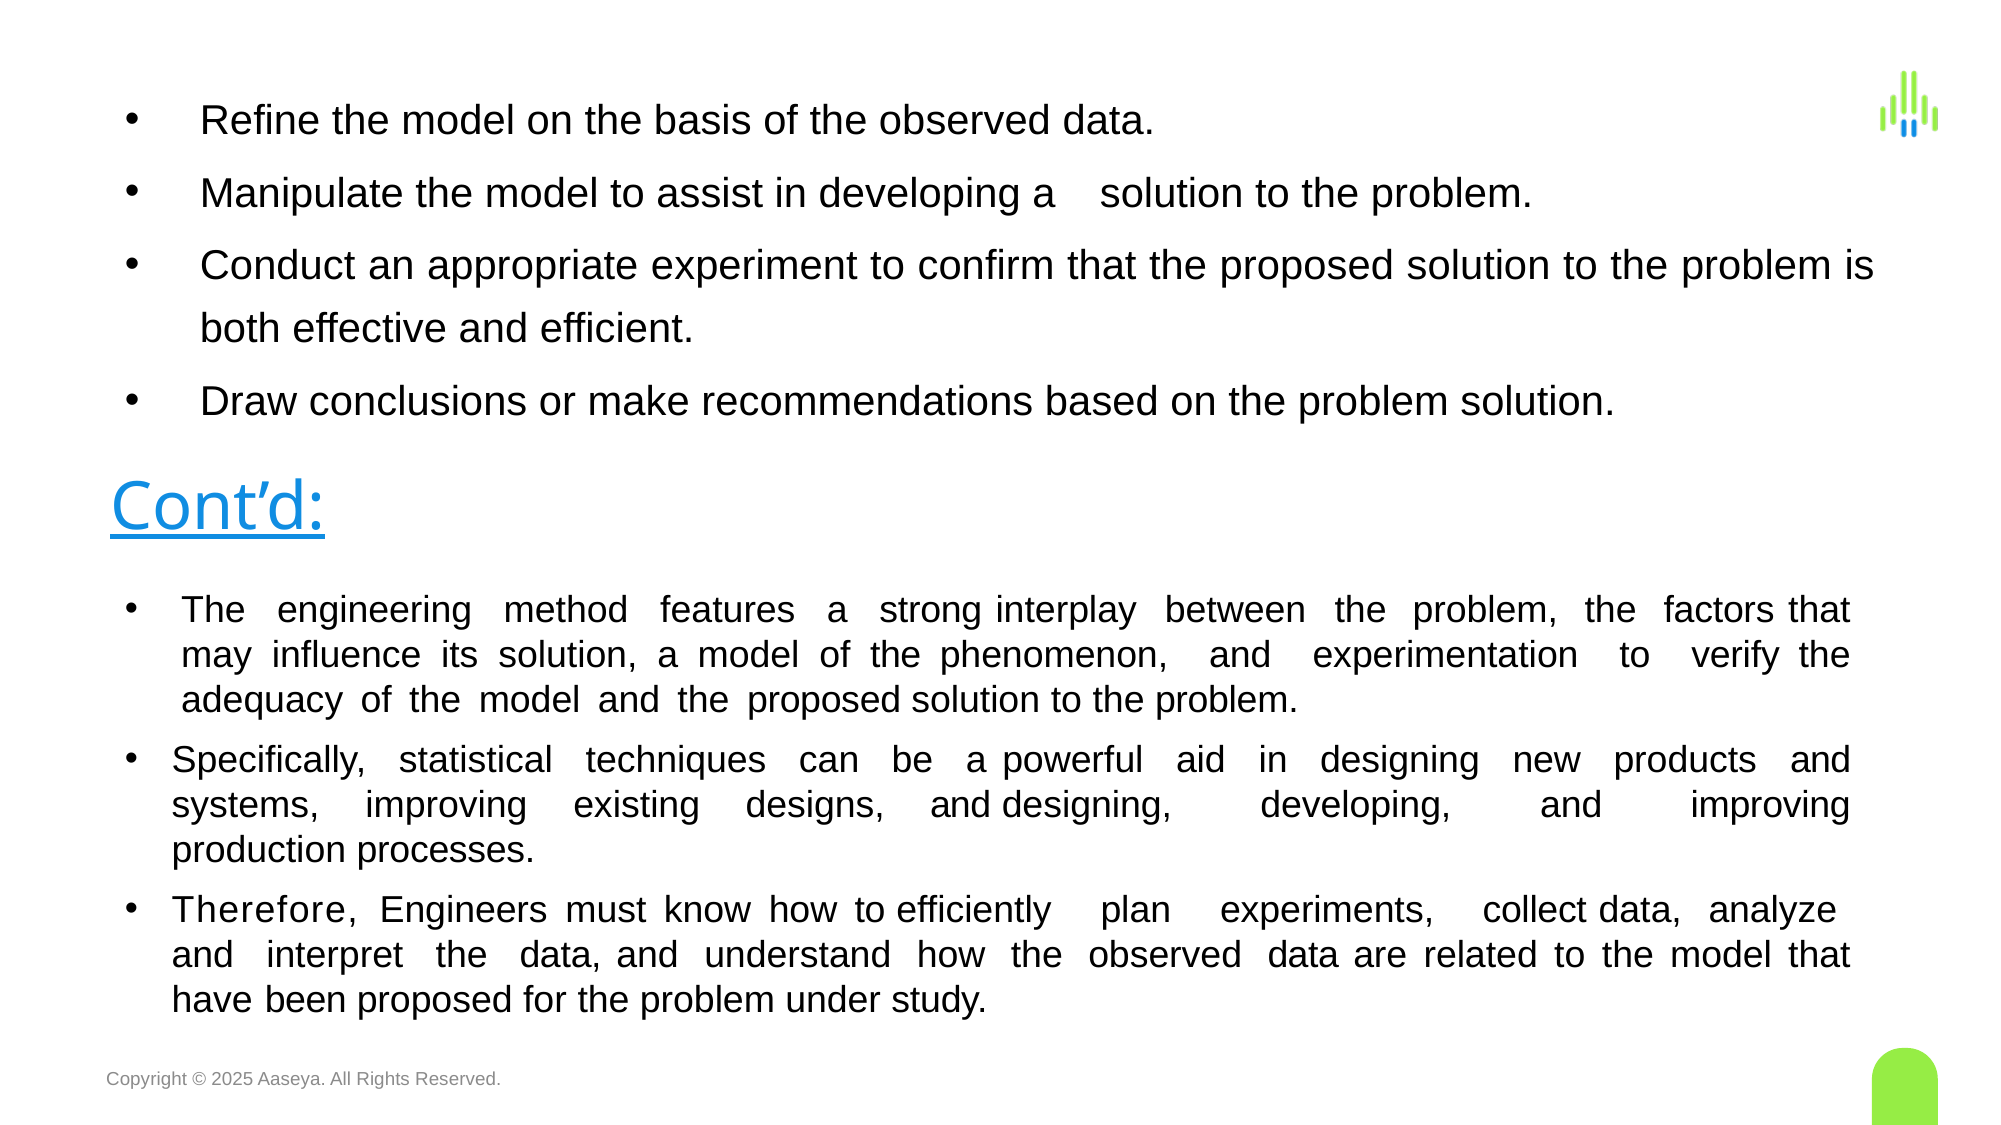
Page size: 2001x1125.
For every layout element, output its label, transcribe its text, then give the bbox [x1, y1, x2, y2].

title Cont’d: [108, 406, 378, 530]
footer Copyright © 2025 Aaseya. All Rights Reserved. [91, 1047, 767, 1108]
text_box The engineering method features a strong interplay between the problem, the factors that may influence its solution, a model of the phenomenon, and experimentation to verify the adequacy of the model and the proposed solution to the problem. Specifically, statistical techniques can be a powerful aid in designing new products and systems, improving existing designs, and designing, developing, and improving production processes. Therefore, Engineers must know how to efficiently plan experiments, collect data, analyze and interpret the data, and understand how the observed data are related to the model that have been proposed for the problem under study. [108, 530, 1867, 1028]
text_box Refine the model on the basis of the observed data. Manipulate the model to assist in developing a solution to the problem. Conduct an appropriate experiment to confirm that the proposed solution to the problem is both effective and efficient. Draw conclusions or make recommendations based on the problem solution. [108, 72, 1892, 432]
picture [1871, 56, 1948, 152]
